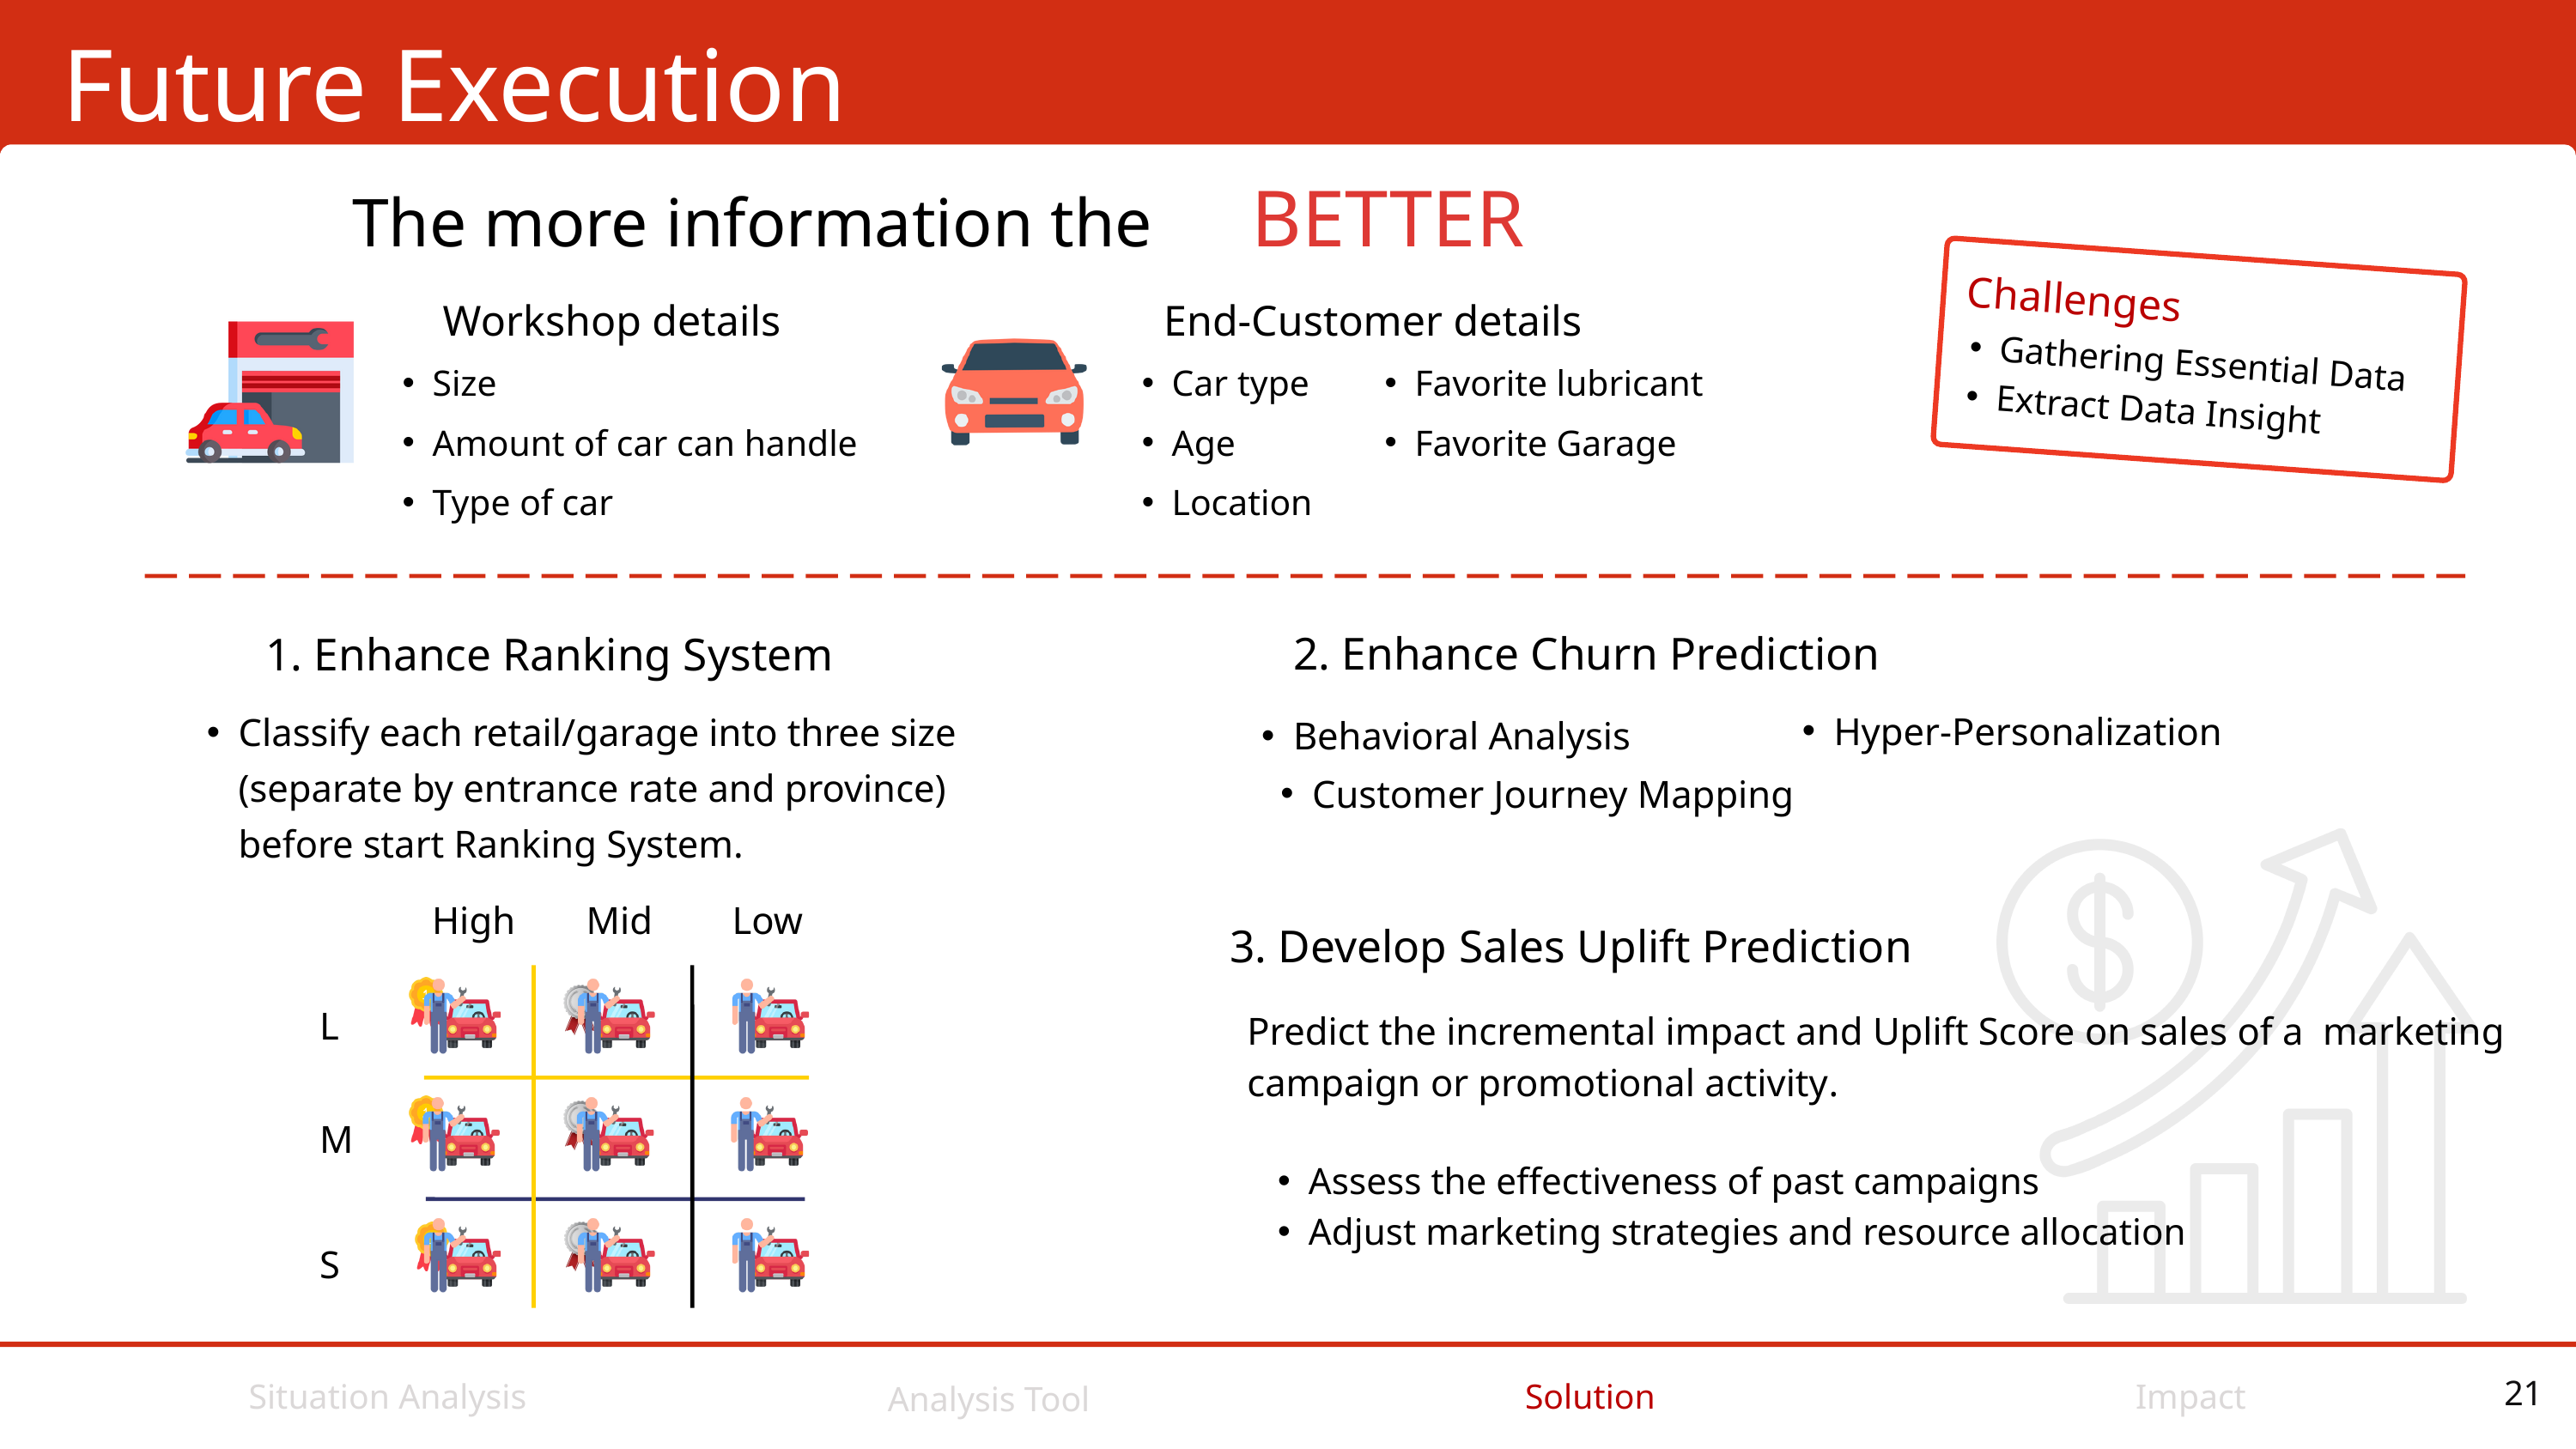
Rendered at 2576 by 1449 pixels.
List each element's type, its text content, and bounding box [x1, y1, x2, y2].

text_box Future Execution [62, 2, 2432, 141]
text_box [0, 144, 2576, 1449]
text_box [1939, 256, 2459, 464]
